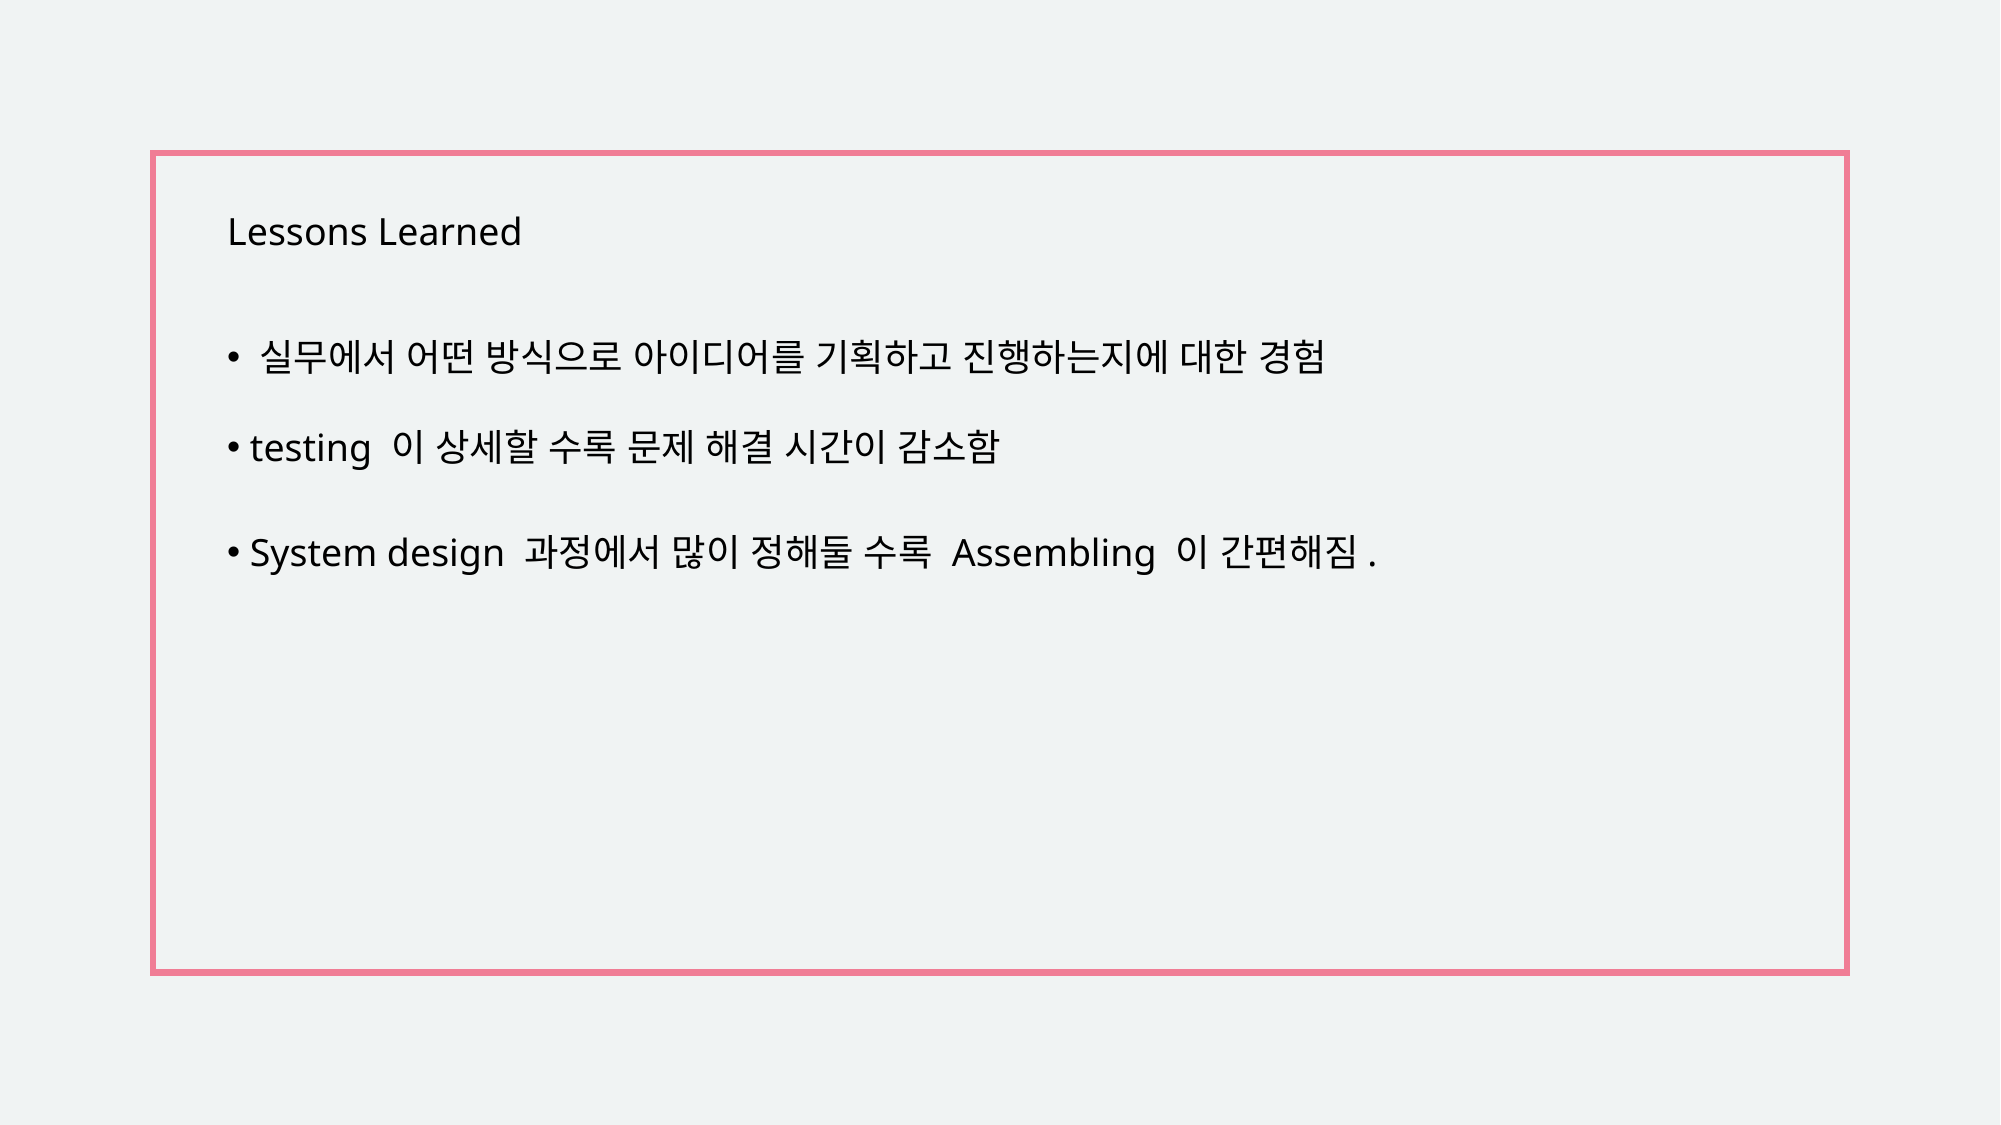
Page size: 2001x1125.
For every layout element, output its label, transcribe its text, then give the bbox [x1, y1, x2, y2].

text_box 실무에서 어떤 방식으로 아이디어를 기획하고 진행하는지에 대한 경험 testing 이 상세할 수록 문제 해결 시간이 감소함 System design 과정에서 많이 정해둘 수록 Assembling 이 간편해짐. [212, 326, 1808, 852]
text_box Lessons Learned [212, 200, 1213, 260]
